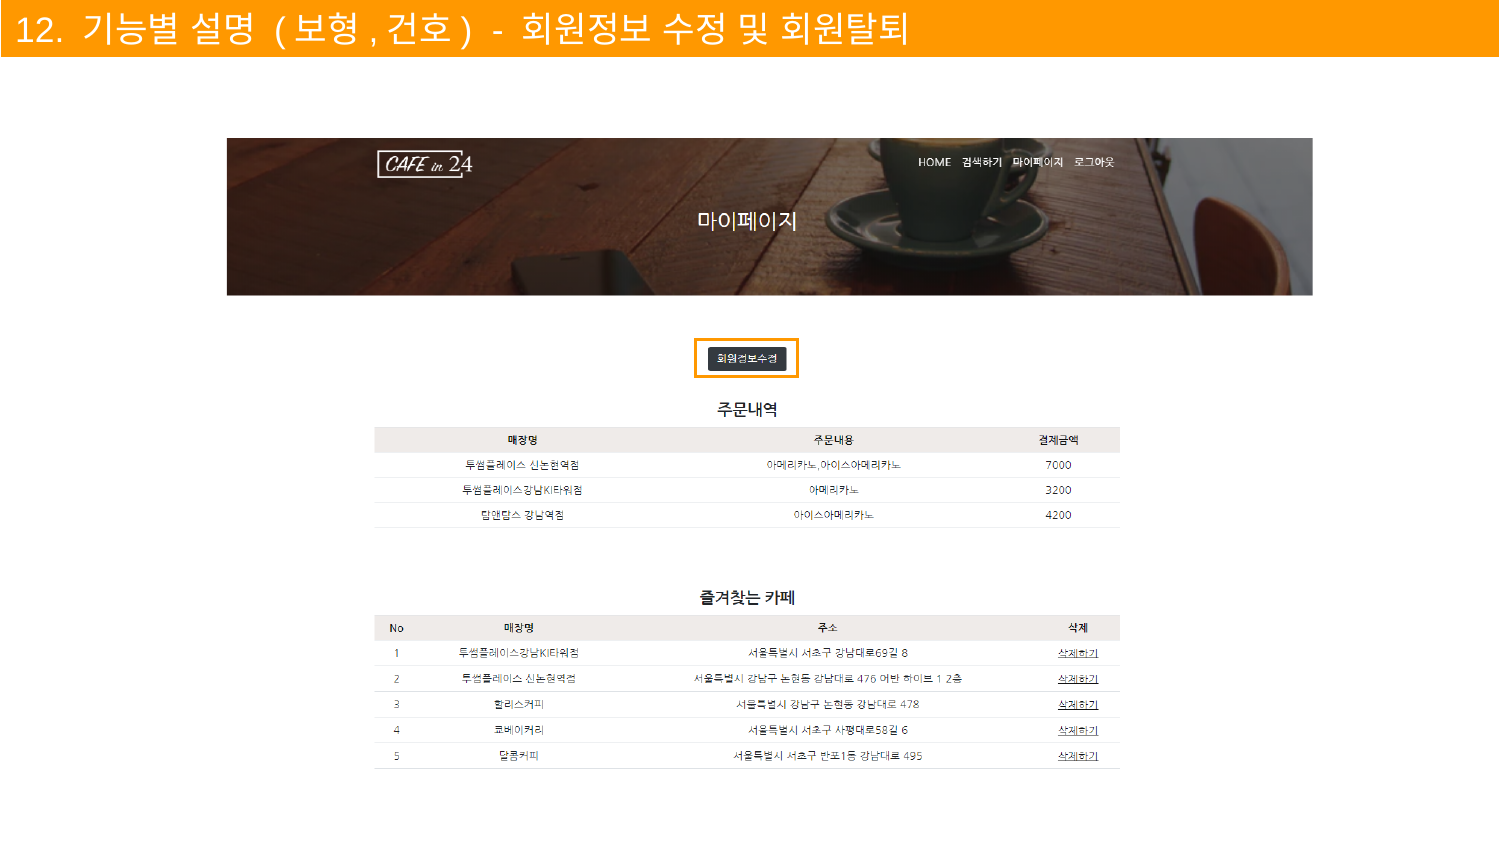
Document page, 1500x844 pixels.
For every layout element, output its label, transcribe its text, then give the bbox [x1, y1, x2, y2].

text_box 12. 기능별 설명 (보형,건호) - 회원정보 수정 및 회원탈퇴 [0, 0, 1500, 58]
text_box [226, 137, 1313, 770]
